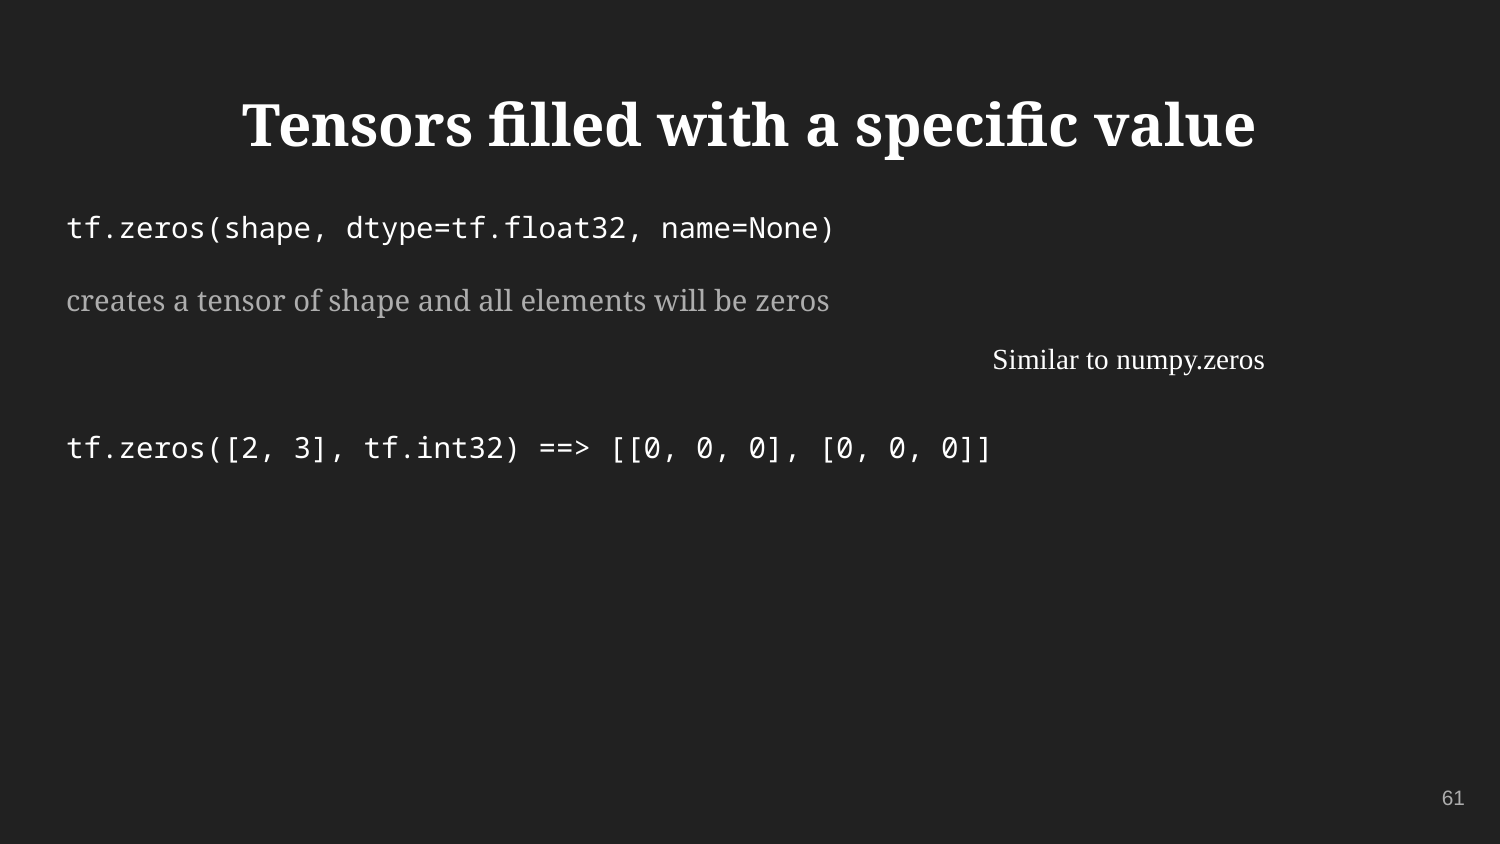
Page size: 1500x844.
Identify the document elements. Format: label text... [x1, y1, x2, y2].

title Tensors filled with a specific value [51, 72, 1449, 167]
list tf.zeros(shape, dtype=tf.float32, name=None) creates a tensor of shape and all elements will be zeros tf.zeros([2, 3], tf.int32) ==> [[0, 0, 0], [0, 0, 0]] [51, 189, 1449, 811]
slide_number 61 [1389, 764, 1480, 830]
text_box Similar to numpy.zeros [977, 325, 1388, 421]
